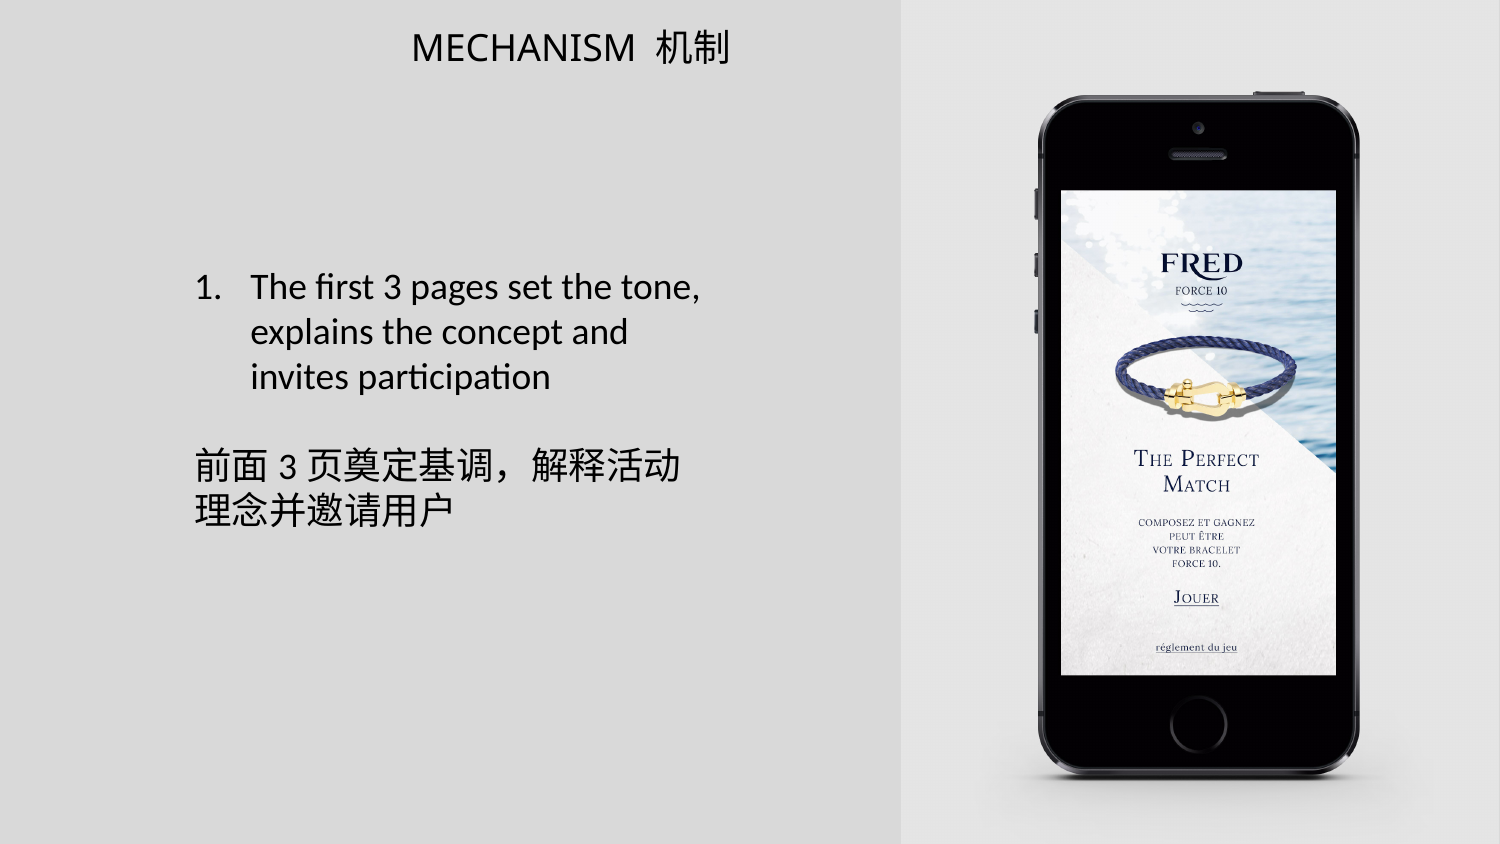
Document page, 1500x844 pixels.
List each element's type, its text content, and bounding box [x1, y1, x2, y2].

text_box MECHANISM 机制 [391, 20, 750, 72]
picture [901, 0, 1499, 844]
text_box The first 3 pages set the tone, explains the concept and invites participation 前面3页奠定基调，解释活动理念并邀请用户 [179, 254, 727, 540]
